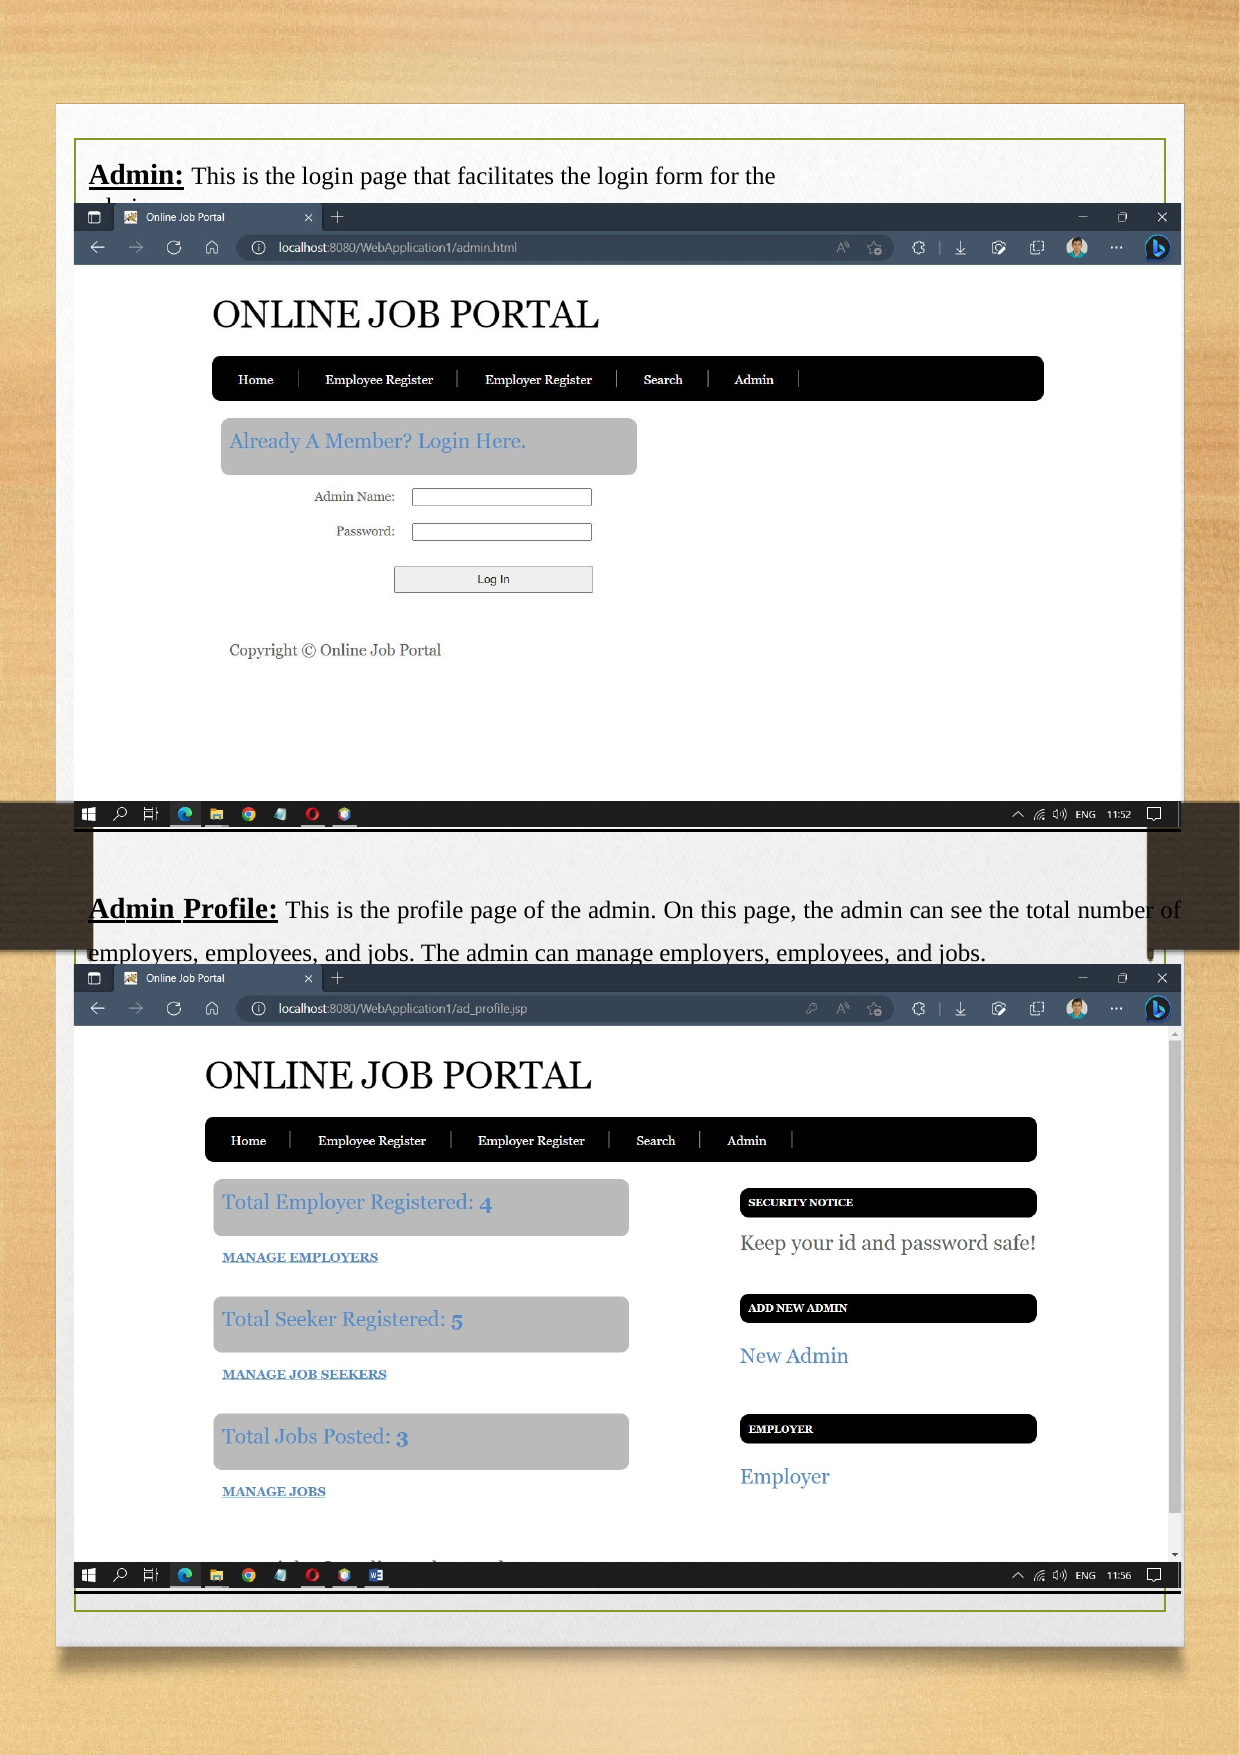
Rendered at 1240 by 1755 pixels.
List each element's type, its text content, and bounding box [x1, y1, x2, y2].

text_box [73, 203, 1182, 827]
text_box [73, 964, 1182, 1588]
picture [0, 0, 1240, 1755]
text_box Admin: This is the login page that facilitates the login form for the admin. [86, 155, 850, 203]
text_box Admin Profile: This is the profile page of the admin. On this page, the admin can see the total number of employers, employees, and jobs. The admin can manage employers, employees, and jobs. [86, 873, 1183, 967]
